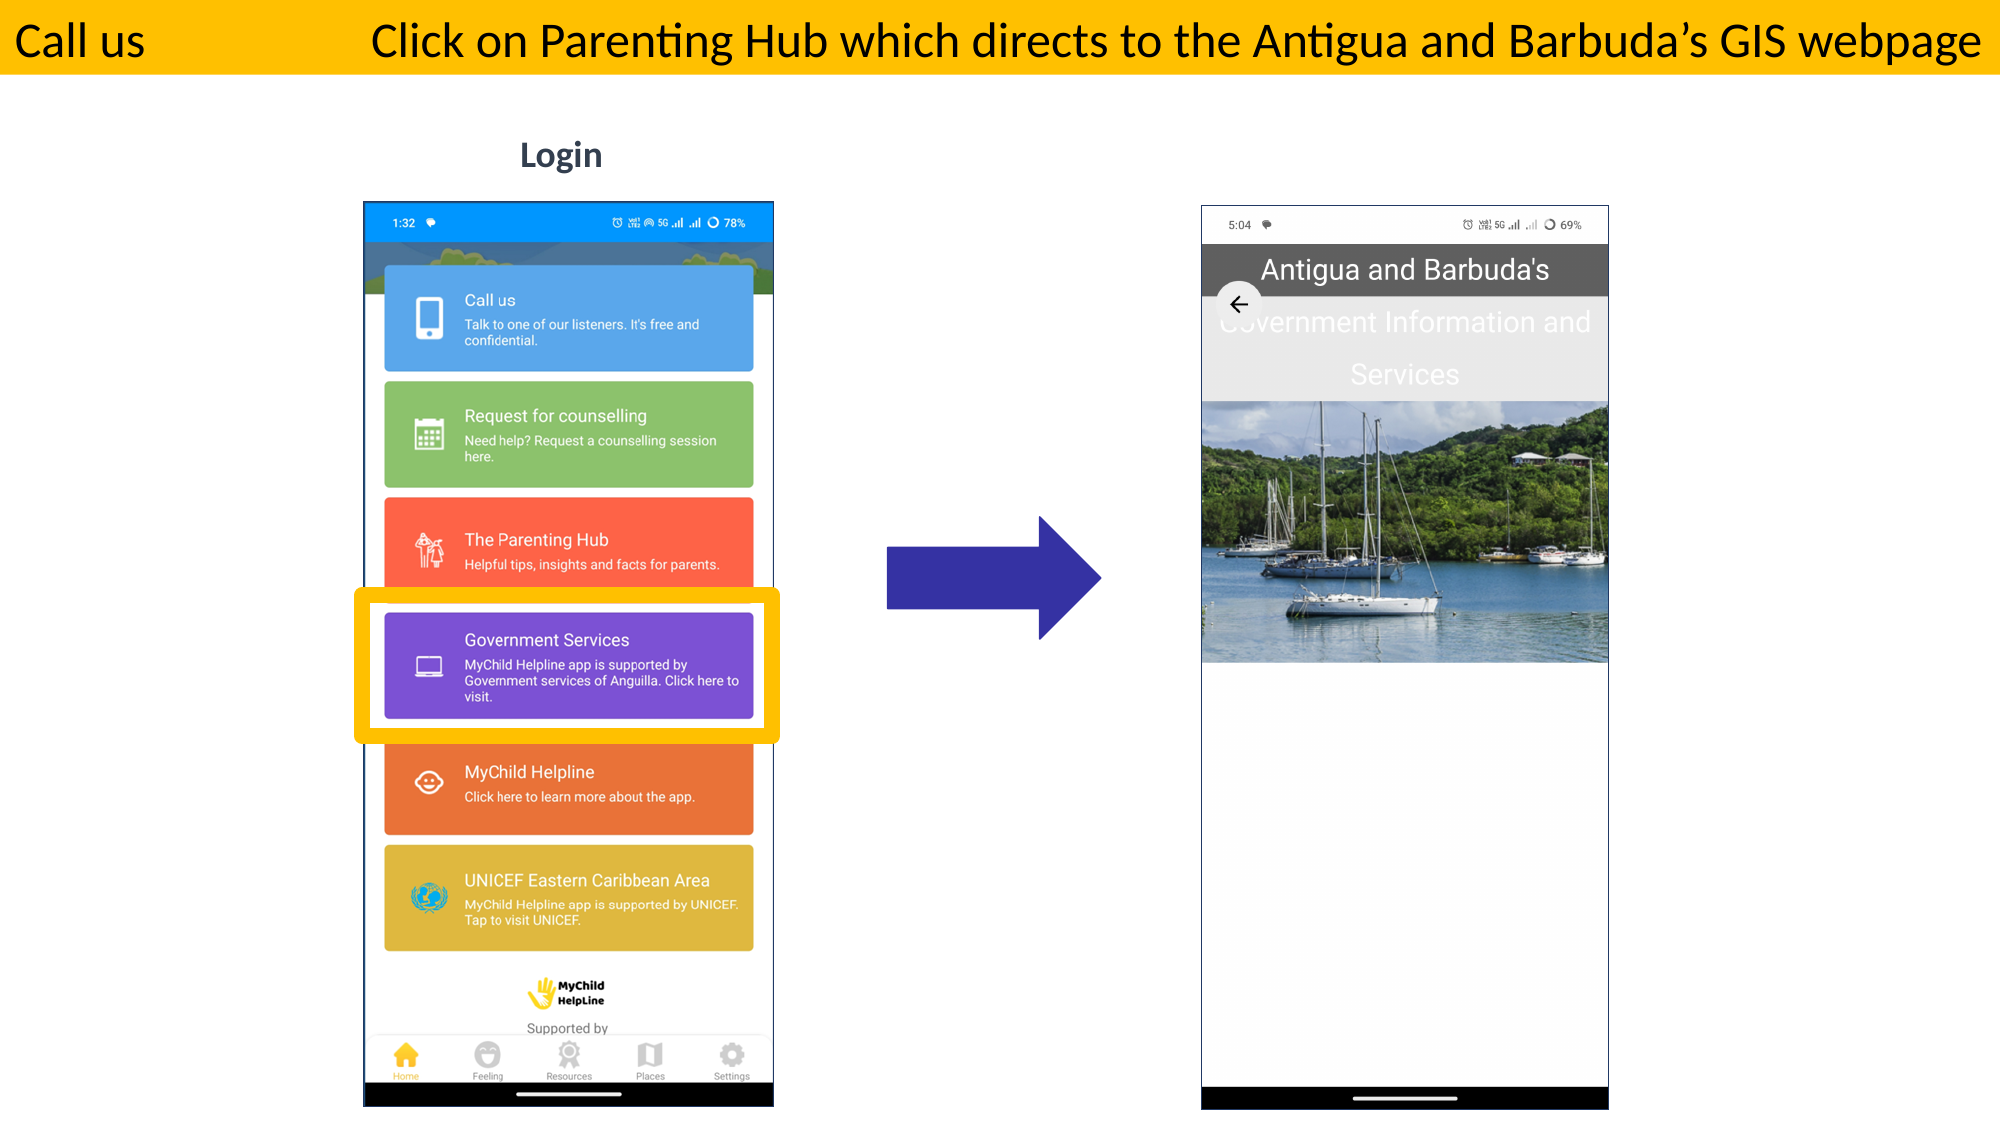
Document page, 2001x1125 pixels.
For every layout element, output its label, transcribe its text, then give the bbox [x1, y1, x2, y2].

picture [363, 201, 774, 1107]
text_box [887, 516, 1101, 640]
text_box Login [505, 122, 631, 183]
picture [1201, 205, 1609, 1110]
text_box Call us Click on Parenting Hub which directs to the Antigua and Barbuda’s GIS webpage [0, 0, 2000, 75]
